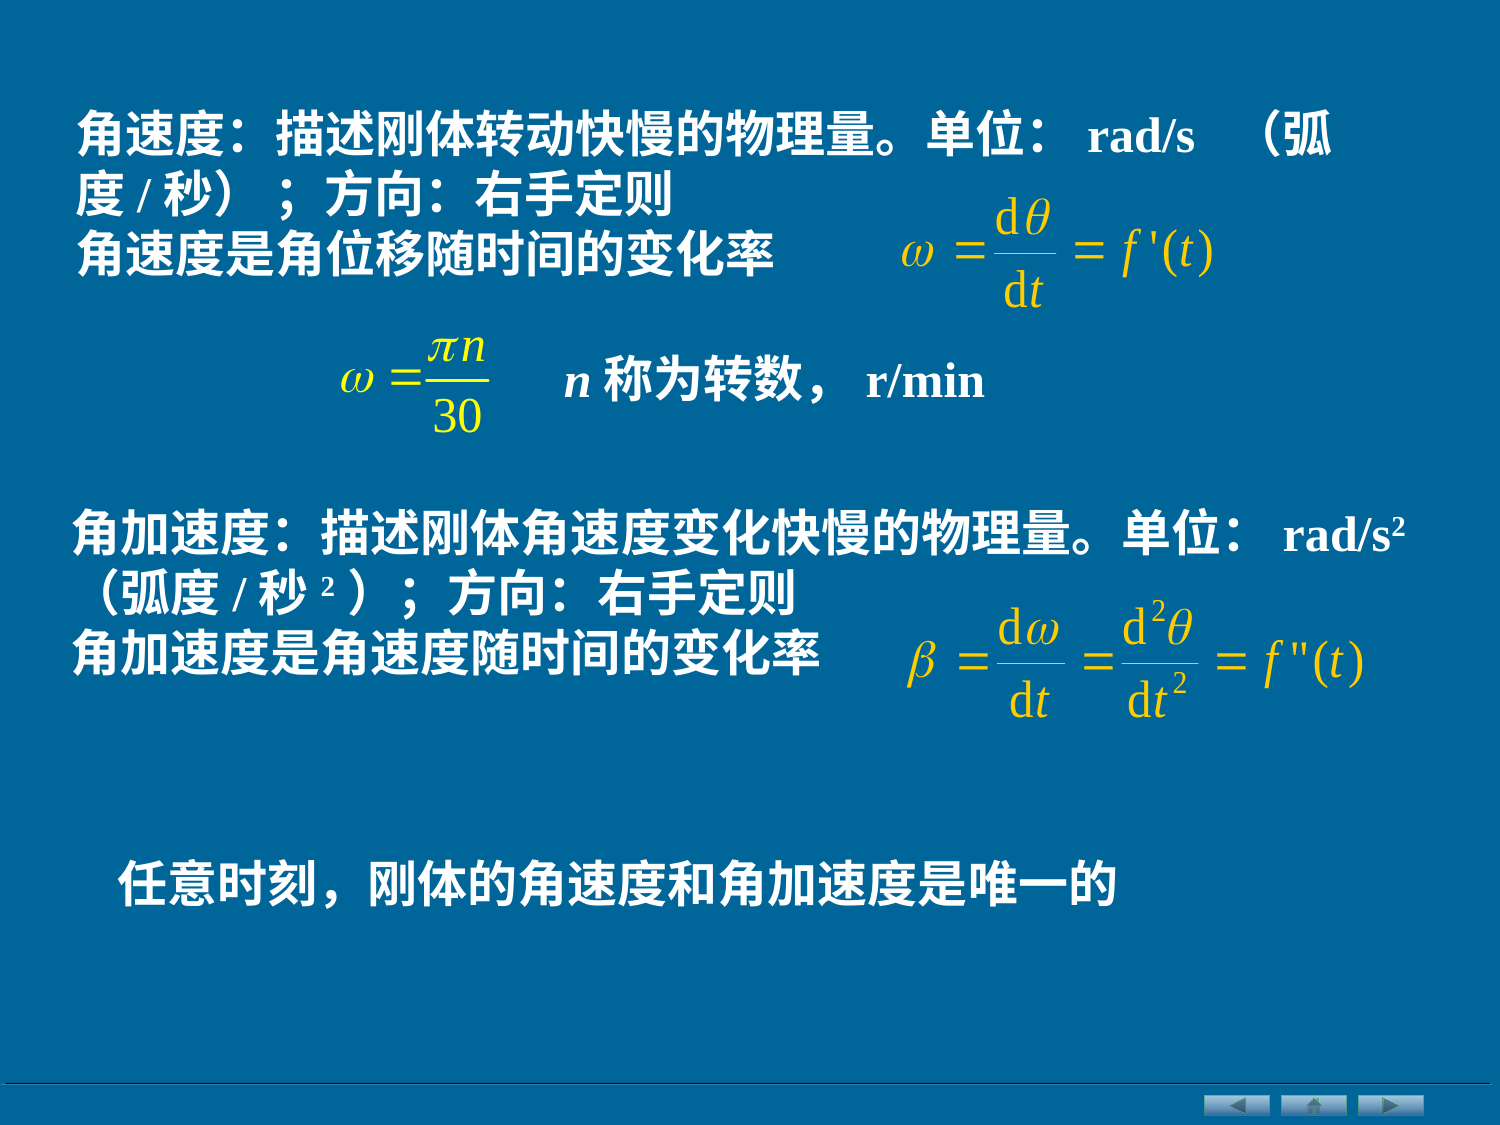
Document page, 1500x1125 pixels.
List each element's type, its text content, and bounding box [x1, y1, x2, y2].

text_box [55, 493, 1456, 722]
text_box 任意时刻，刚体的角速度和角加速度是唯一的 [102, 845, 1133, 920]
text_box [332, 312, 994, 444]
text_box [60, 94, 1464, 312]
